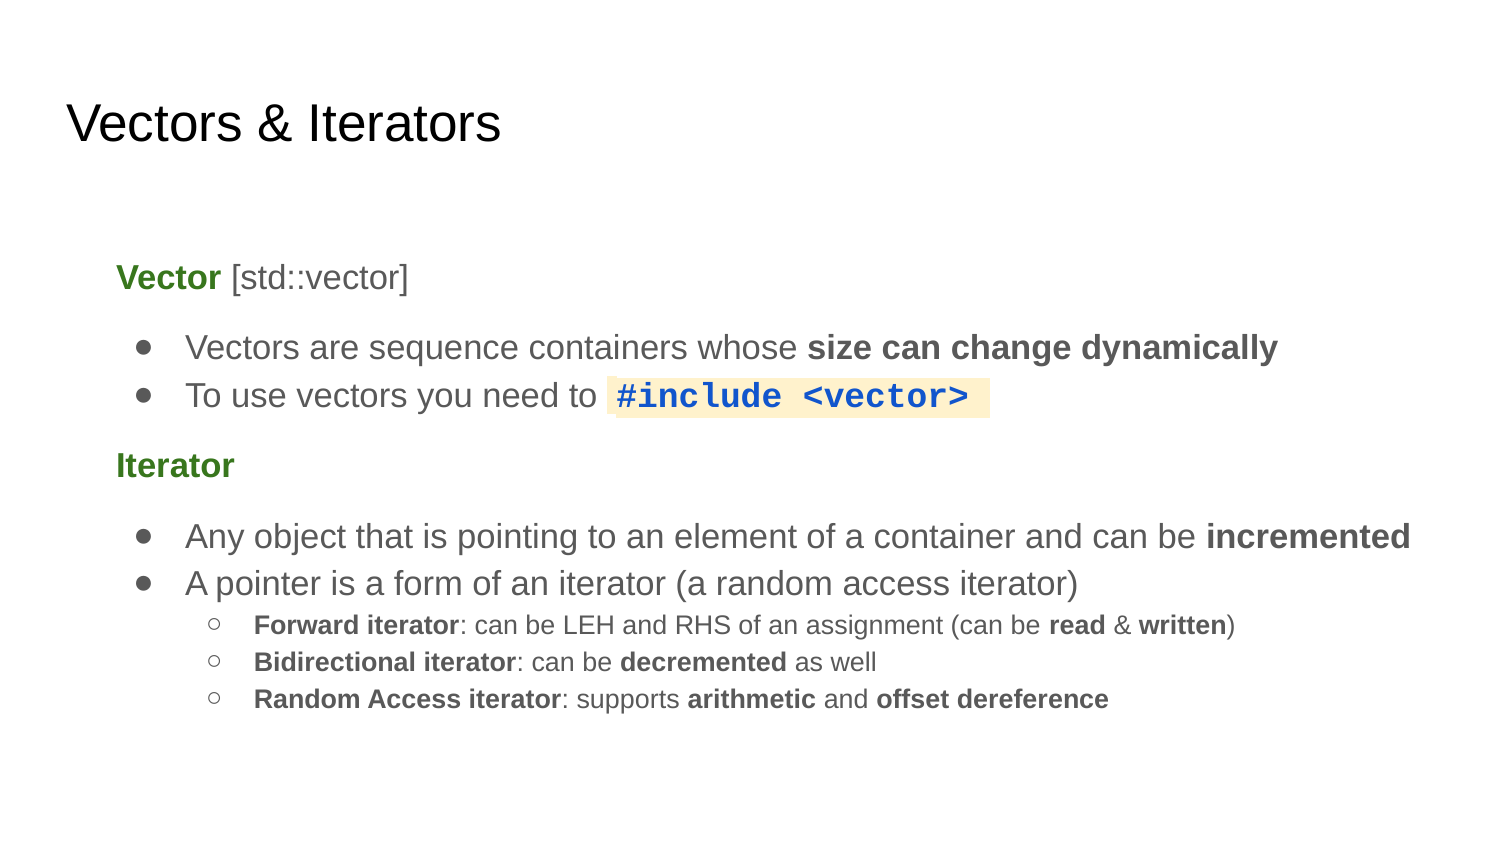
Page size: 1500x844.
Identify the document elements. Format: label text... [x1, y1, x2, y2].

title Vectors & Iterators [51, 72, 1449, 167]
list Vector [std::vector] Vectors are sequence containers whose size can change dynamically To use vectors you need to #include <vector> Iterator Any object that is pointing to an element of a container and can be incremented A pointer is a form of an iterator (a random access iterator) Forward iterator: can be LEH and RHS of an assignment (can be read & written) Bidirectional iterator: can be decremented as well Random Access iterator: supports arithmetic and offset dereference [101, 233, 1441, 769]
